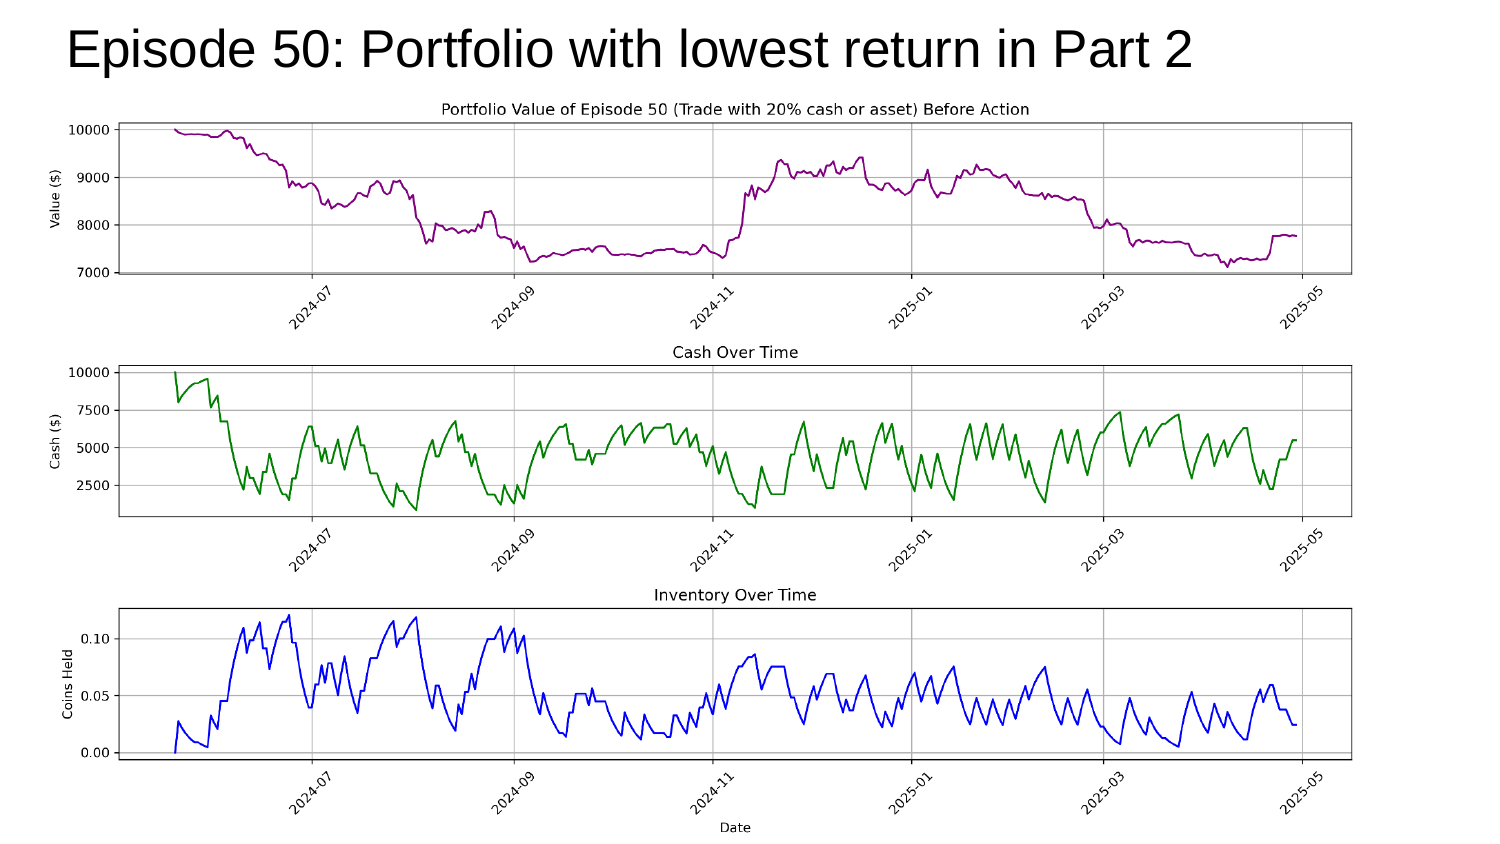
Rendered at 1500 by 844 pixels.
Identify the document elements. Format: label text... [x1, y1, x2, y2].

title Episode 50: Portfolio with lowest return in Part 2 [51, 0, 1449, 94]
picture [40, 93, 1361, 844]
